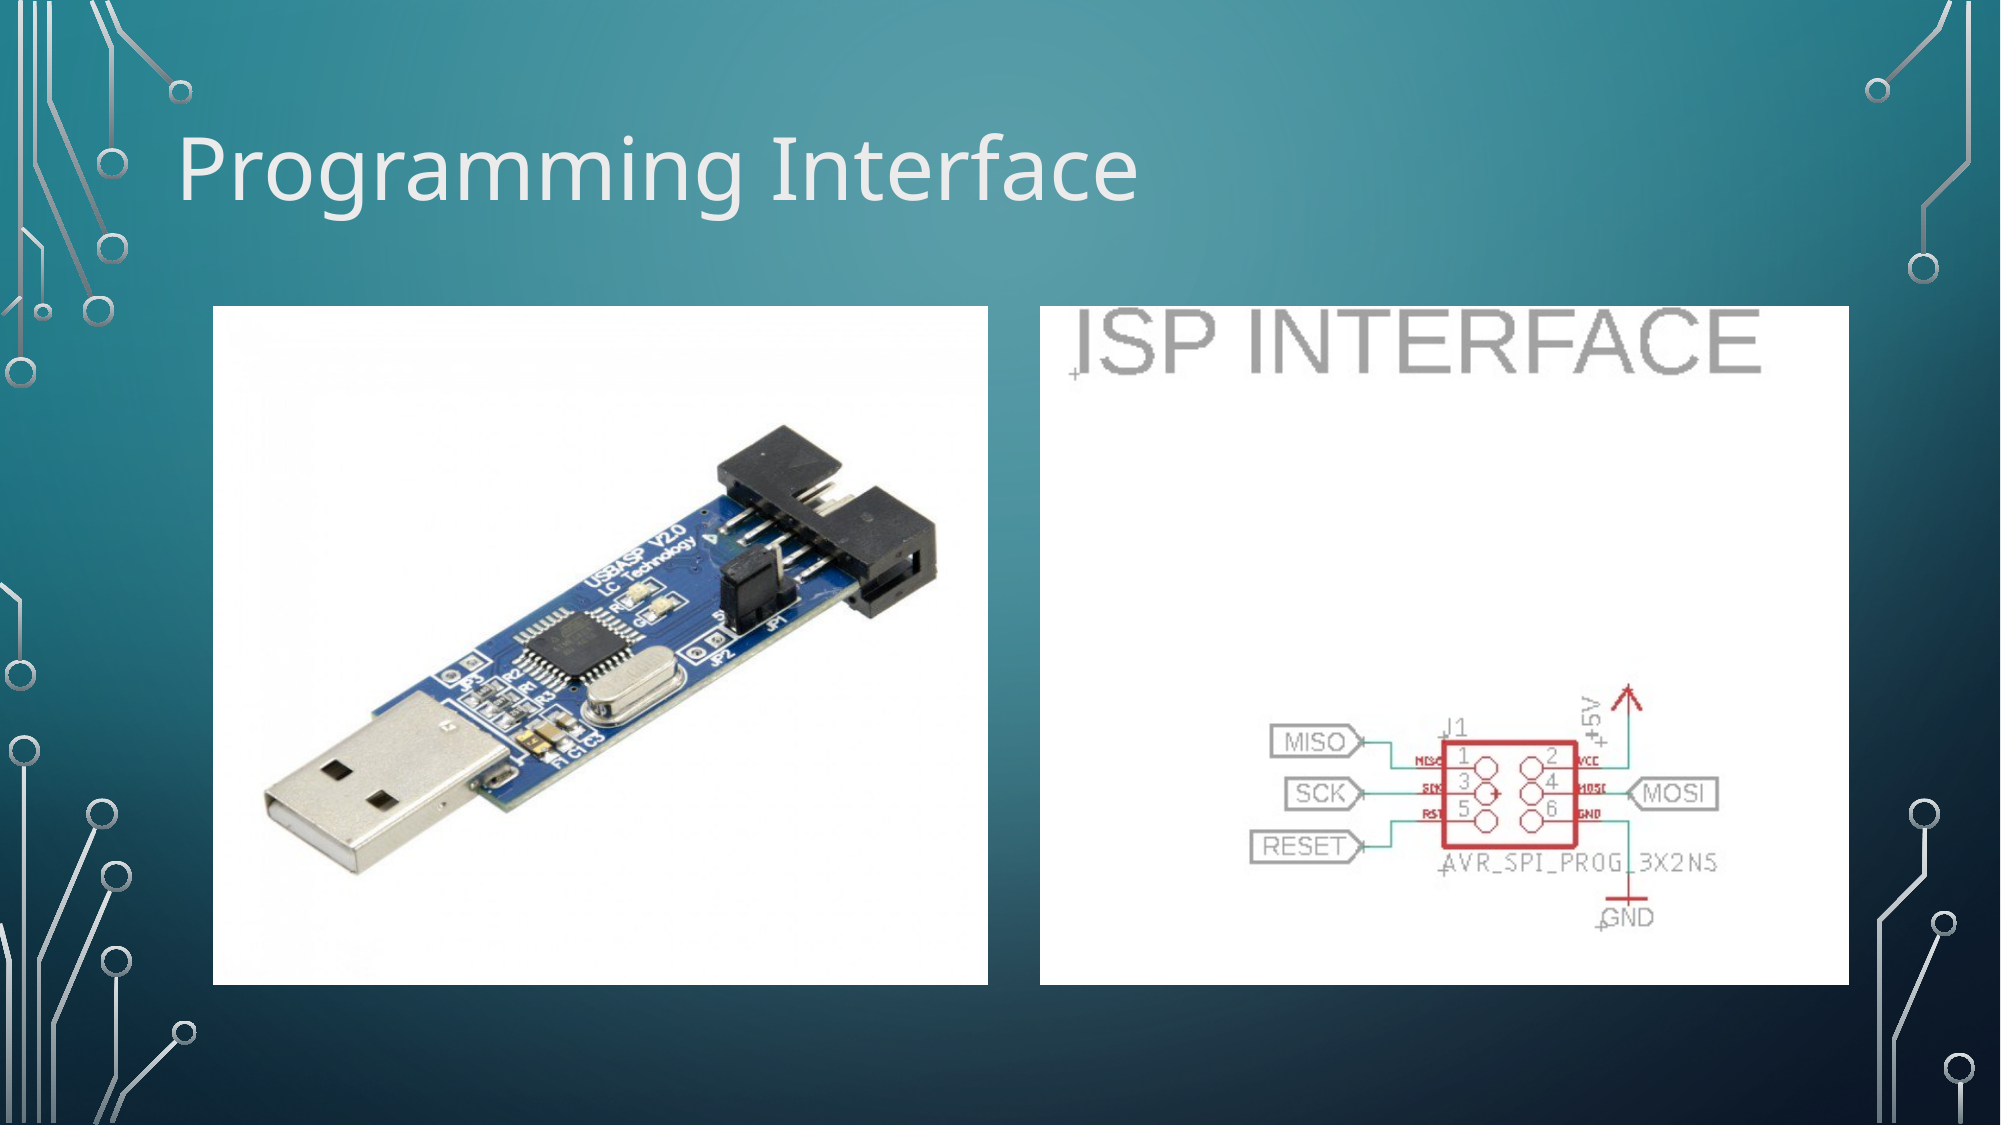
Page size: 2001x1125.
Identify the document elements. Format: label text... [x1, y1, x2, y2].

picture [213, 305, 988, 985]
text_box Programming Interface [160, 105, 1704, 336]
picture [1040, 305, 1849, 985]
